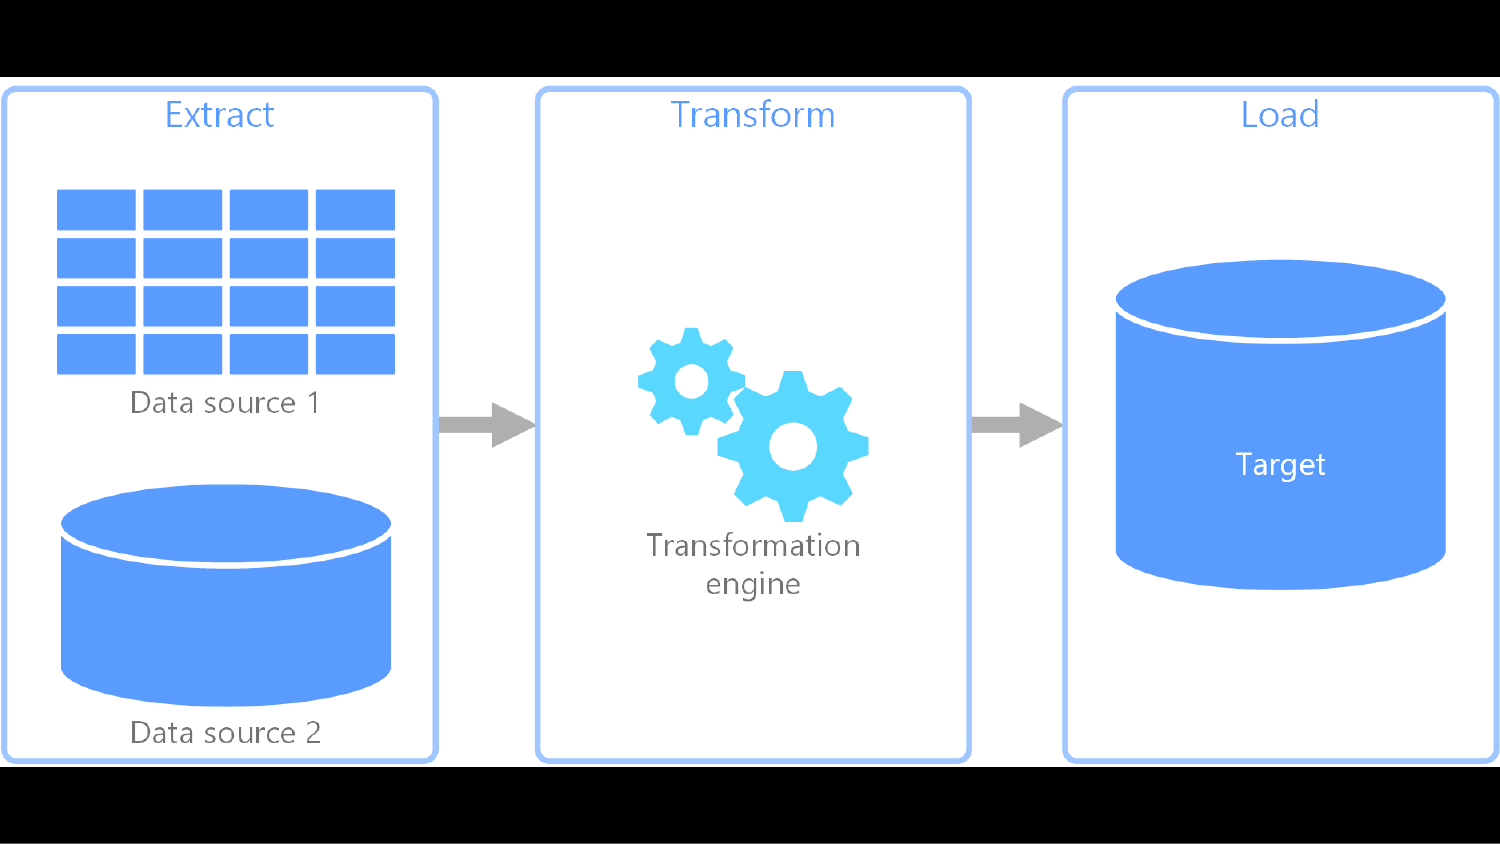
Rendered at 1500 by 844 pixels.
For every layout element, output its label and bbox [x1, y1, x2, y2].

picture [0, 77, 1500, 767]
